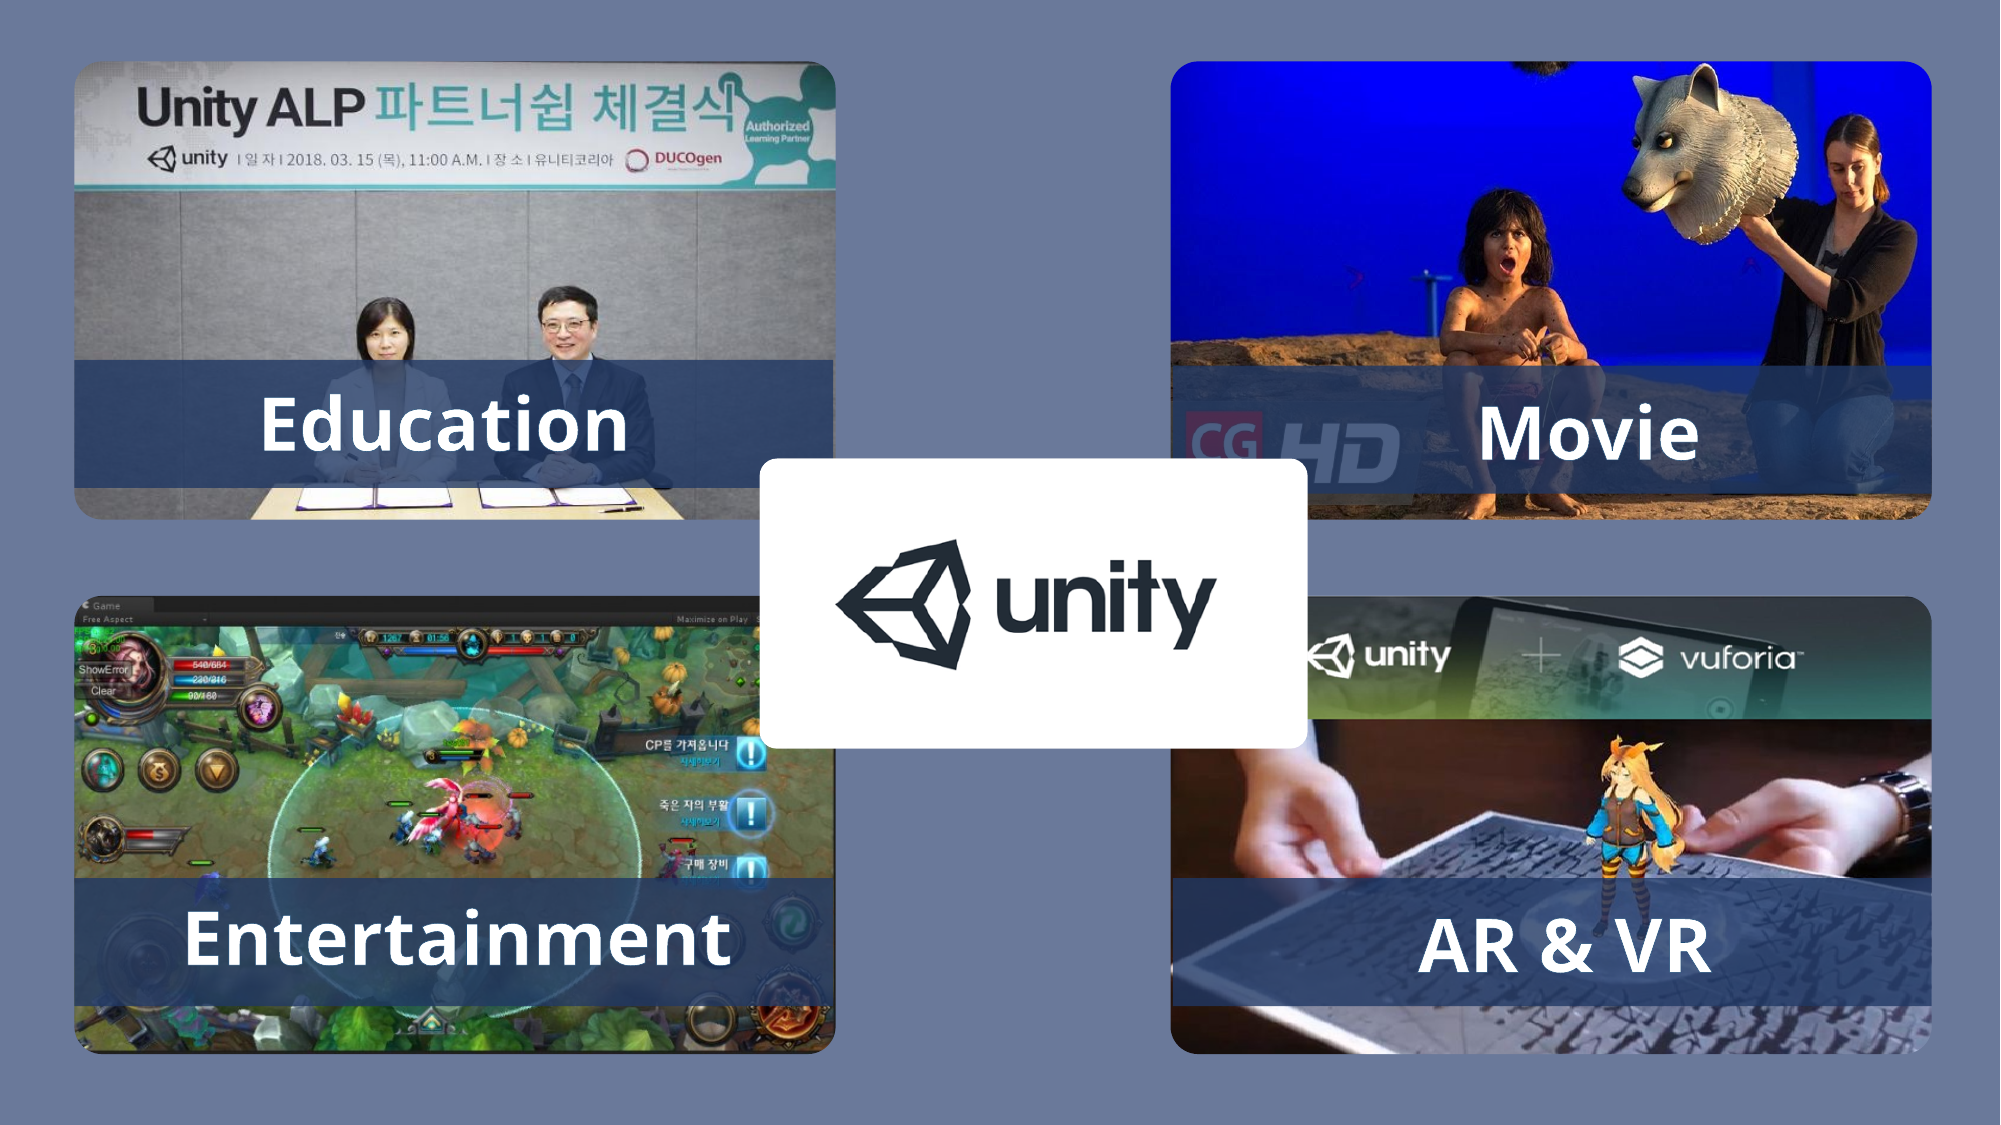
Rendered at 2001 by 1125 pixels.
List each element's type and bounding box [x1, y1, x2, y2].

text_box [74, 61, 1932, 1055]
